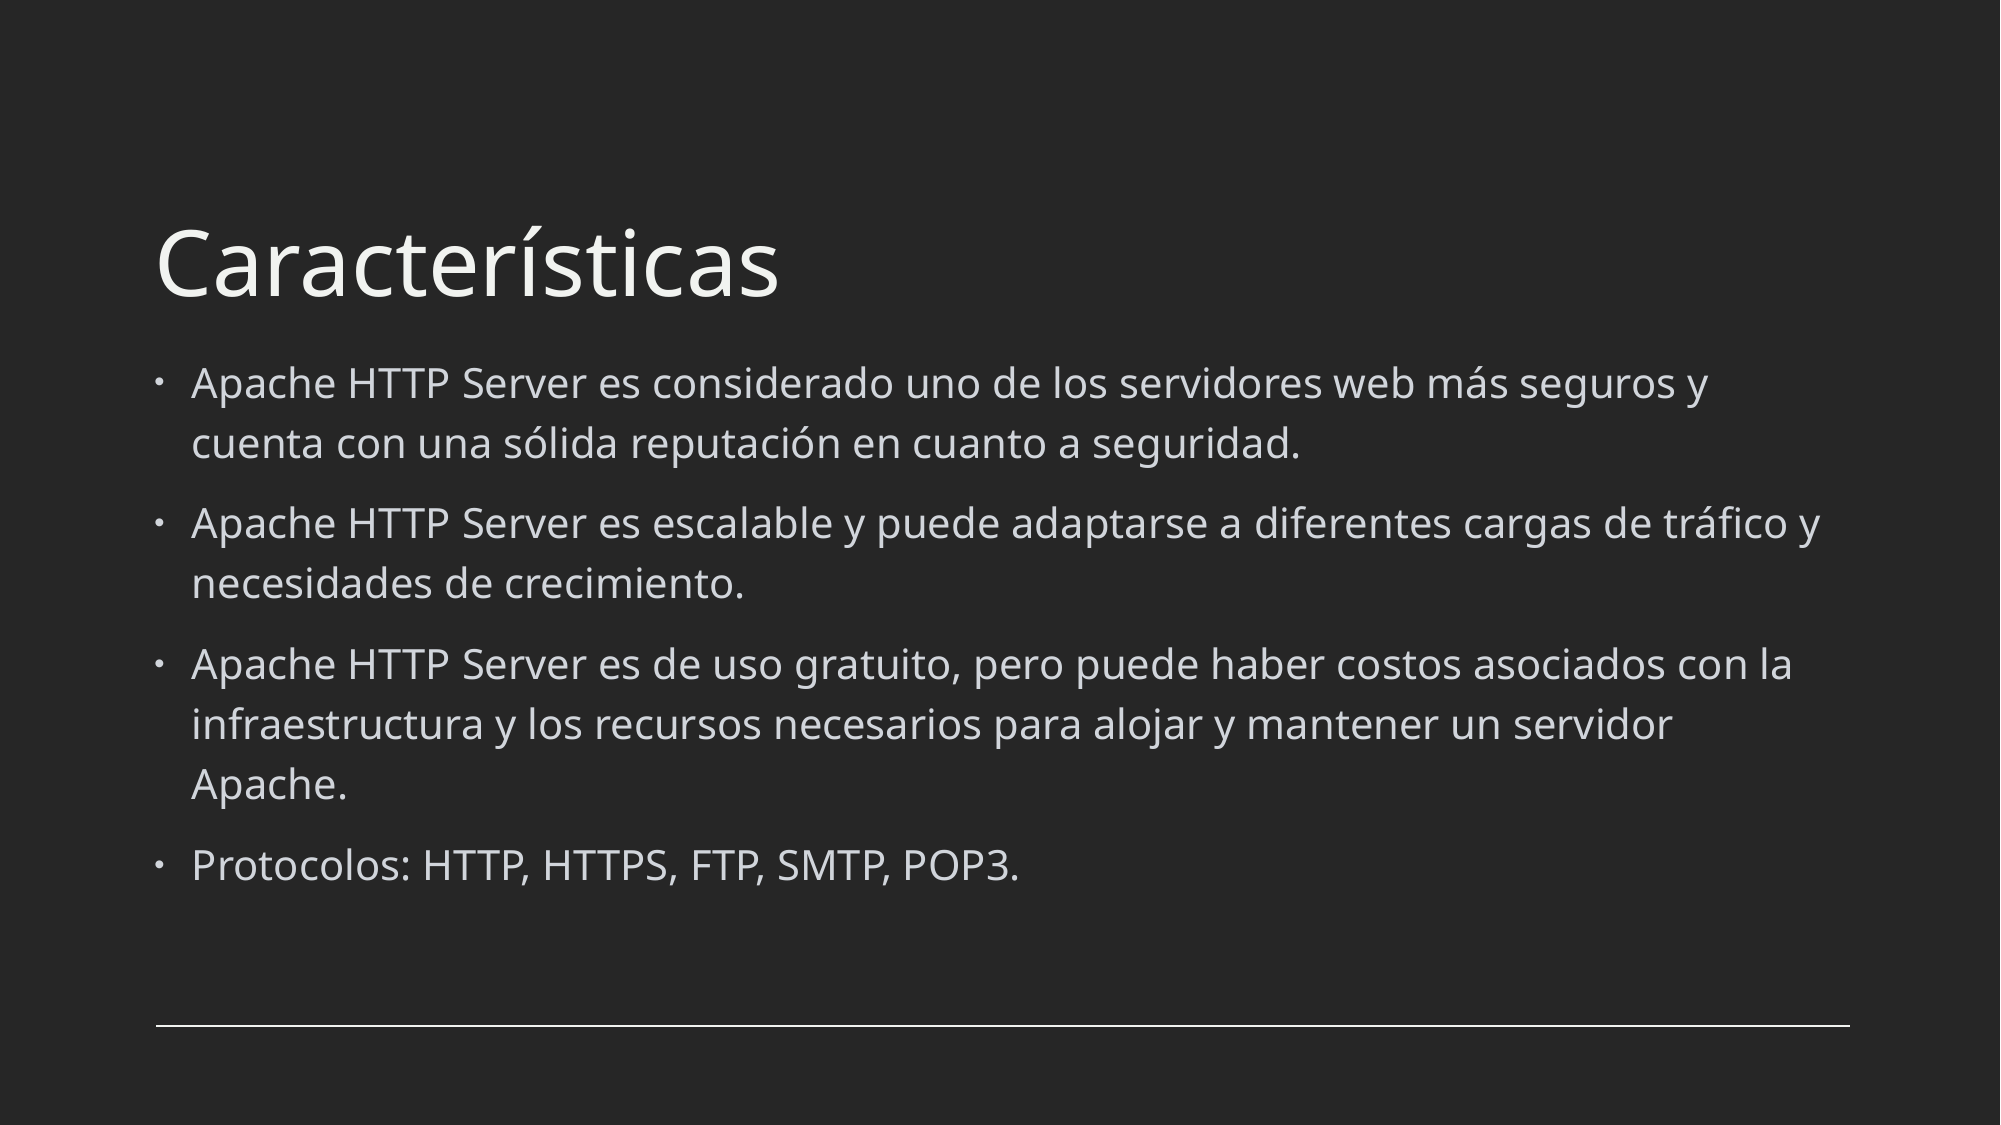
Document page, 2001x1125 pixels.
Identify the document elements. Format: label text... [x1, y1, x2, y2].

list Apache HTTP Server es considerado uno de los servidores web más seguros y cuenta con una sólida reputación en cuanto a seguridad. Apache HTTP Server es escalable y puede adaptarse a diferentes cargas de tráfico y necesidades de crecimiento. Apache HTTP Server es de uso gratuito, pero puede haber costos asociados con la infraestructura y los recursos necesarios para alojar y mantener un servidor Apache. Protocolos: HTTP, HTTPS, FTP, SMTP, POP3. [139, 338, 1850, 980]
title Características [139, 143, 1850, 322]
